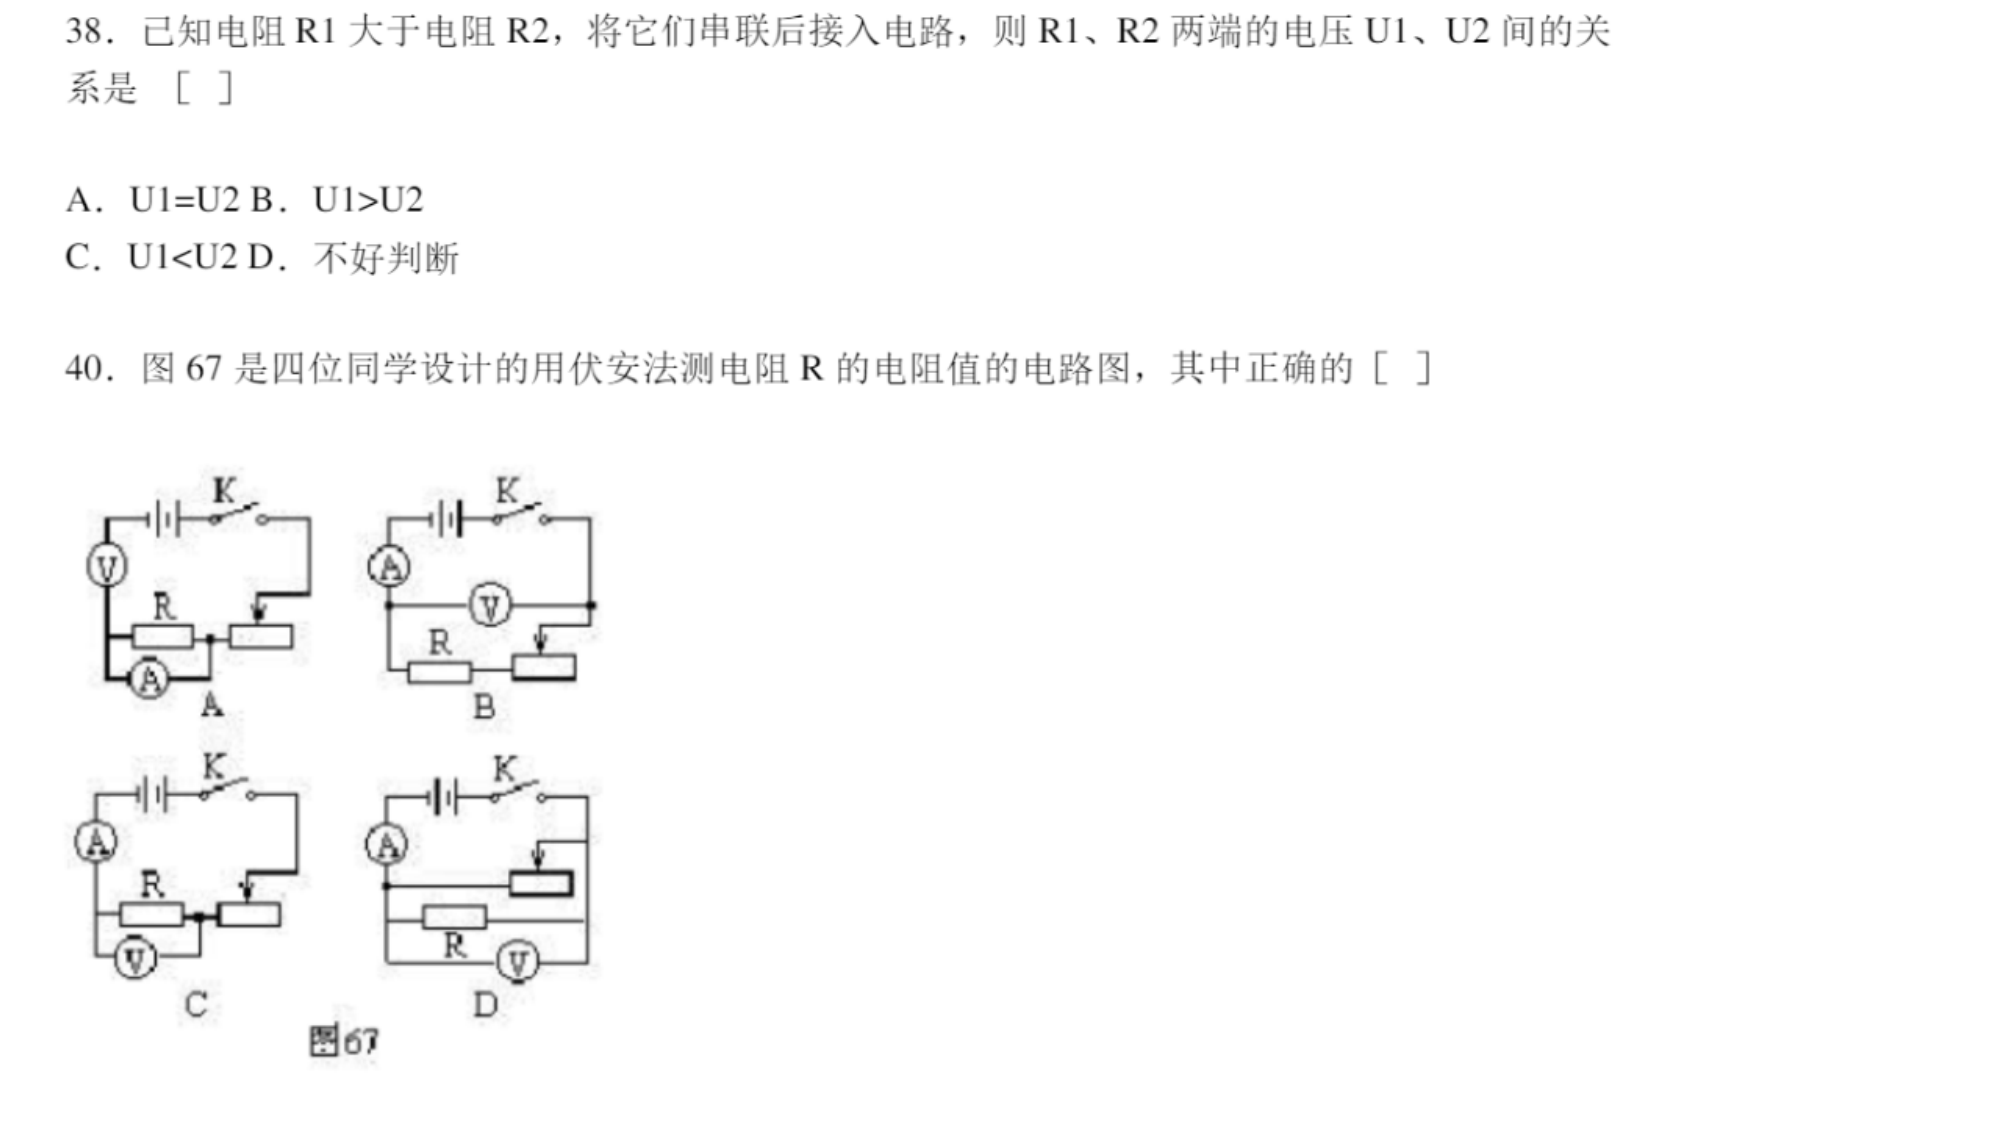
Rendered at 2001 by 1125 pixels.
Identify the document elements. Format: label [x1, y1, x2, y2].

picture [37, 0, 1653, 1074]
